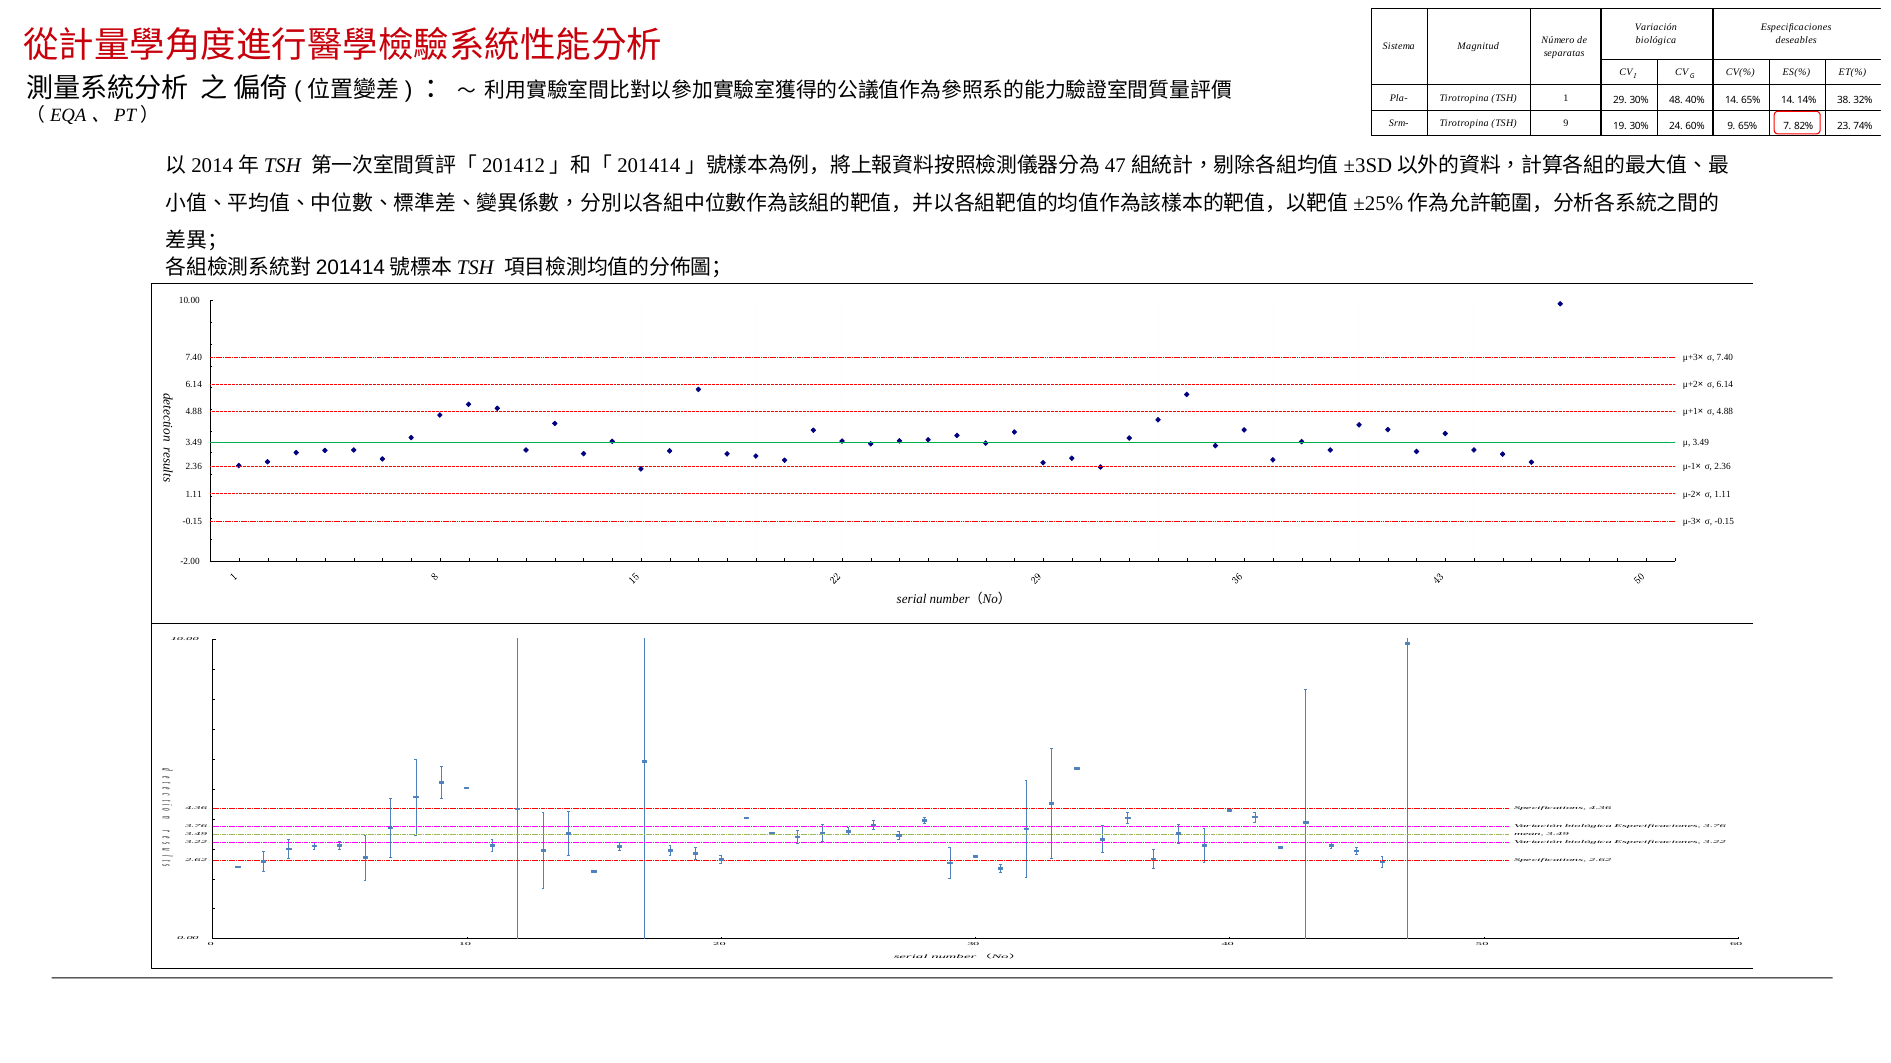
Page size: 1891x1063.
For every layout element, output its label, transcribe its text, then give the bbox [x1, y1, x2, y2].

title 從計量學角度進行醫學檢驗系統性能分析 [8, 7, 150, 79]
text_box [150, 7, 1883, 969]
text_box 測量系統分析 之 偏倚(位置變差) ： ～ 利用實驗室間比對以參加實驗室獲得的公議值作為參照系的能力驗證室間質量評價（EQA、PT） [11, 62, 145, 133]
